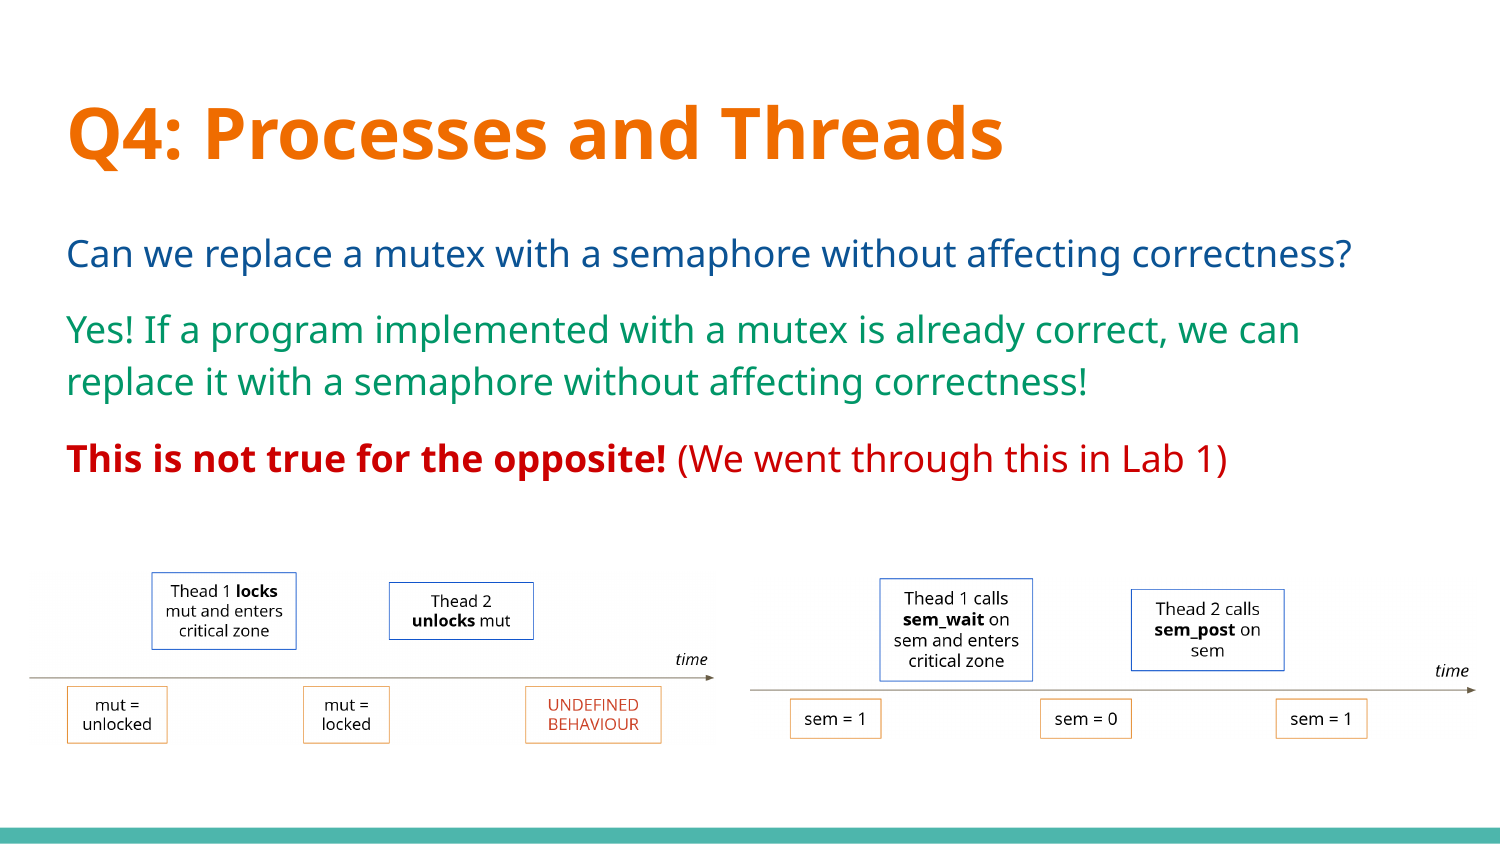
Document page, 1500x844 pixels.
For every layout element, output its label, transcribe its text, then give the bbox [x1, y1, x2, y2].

picture [29, 571, 716, 745]
title Q4: Processes and Threads [51, 72, 1449, 189]
picture [749, 576, 1477, 739]
list Can we replace a mutex with a semaphore without affecting correctness? Yes! If a program implemented with a mutex is already correct, we can replace it with a semaphore without affecting correctness! This is not true for the opposite! (We went through this in Lab 1) [51, 207, 1449, 750]
